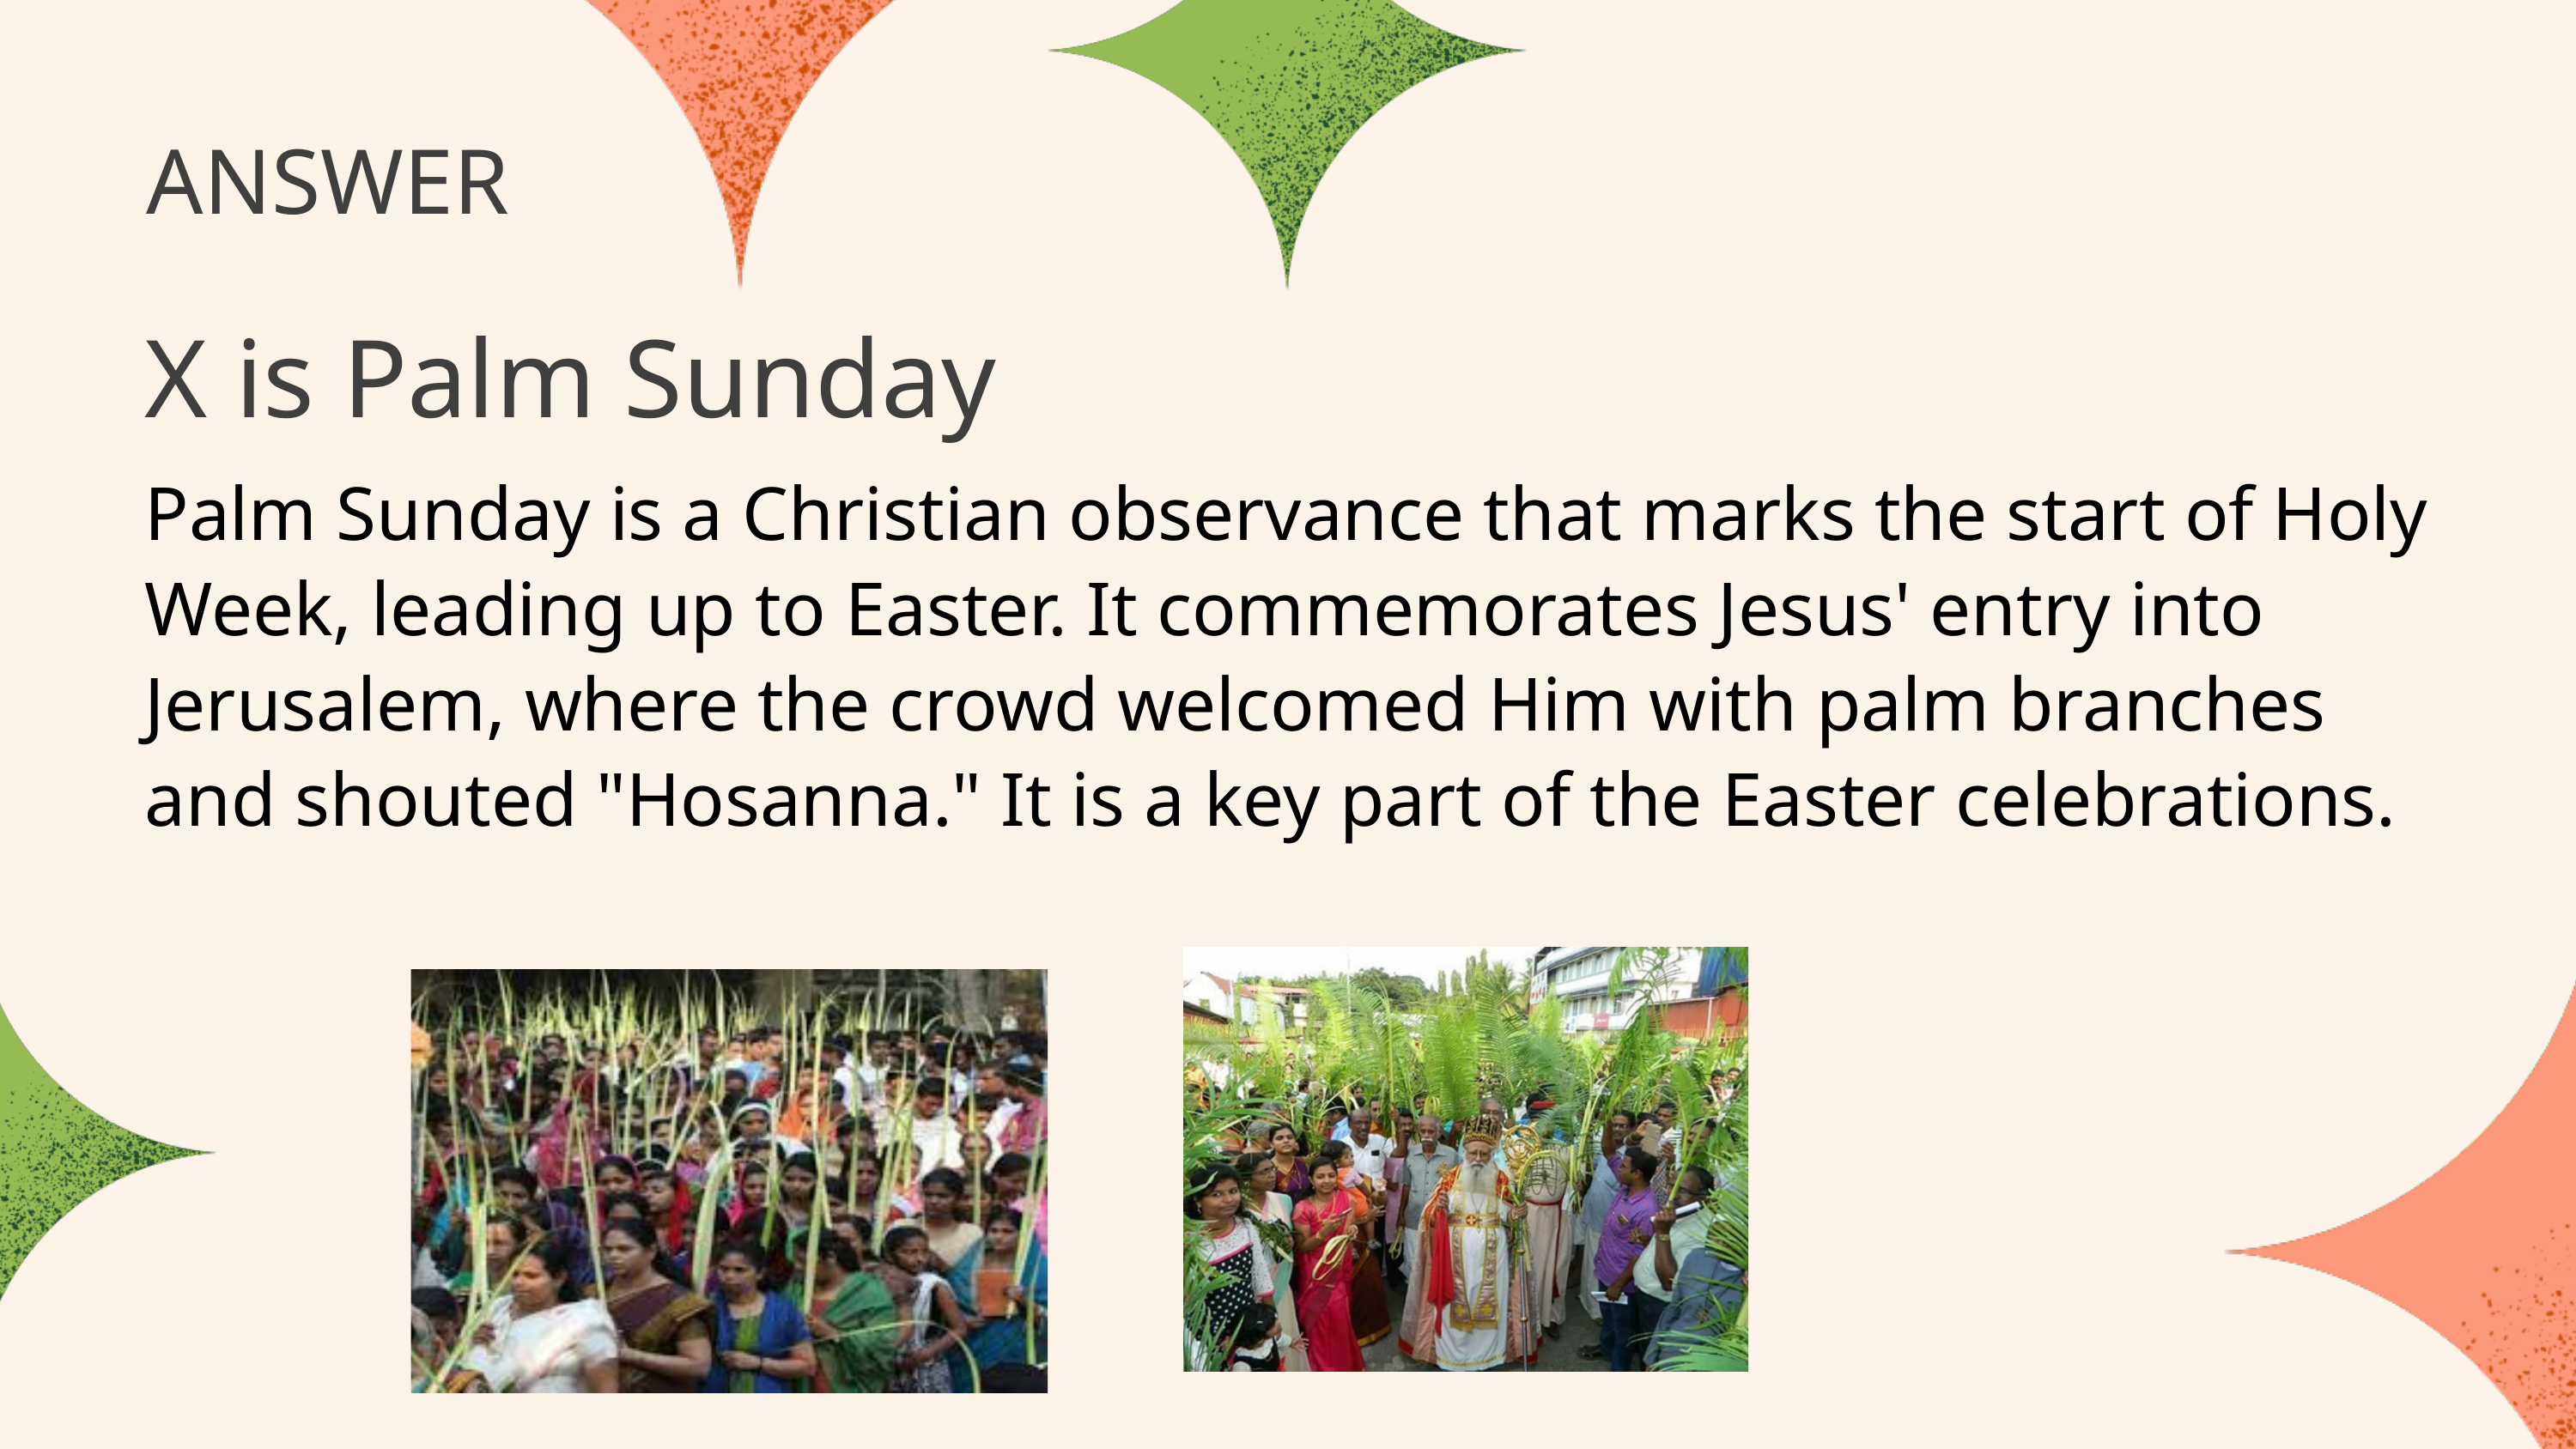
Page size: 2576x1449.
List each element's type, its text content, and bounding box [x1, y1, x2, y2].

text_box Palm Sunday is a Christian observance that marks the start of Holy Week, leading up to Easter. It commemorates Jesus' entry into Jerusalem, where the crowd welcomed Him with palm branches and shouted "Hosanna." It is a key part of the Easter celebrations. [144, 459, 2430, 841]
text_box X is Palm Sunday [144, 278, 2432, 440]
text_box [410, 969, 1048, 1394]
text_box [0, 912, 218, 1393]
text_box [366, 0, 1048, 278]
text_box ANSWER [146, 124, 366, 233]
text_box [1183, 947, 1749, 1372]
text_box [1048, 0, 1528, 278]
text_box [2224, 877, 2576, 1449]
